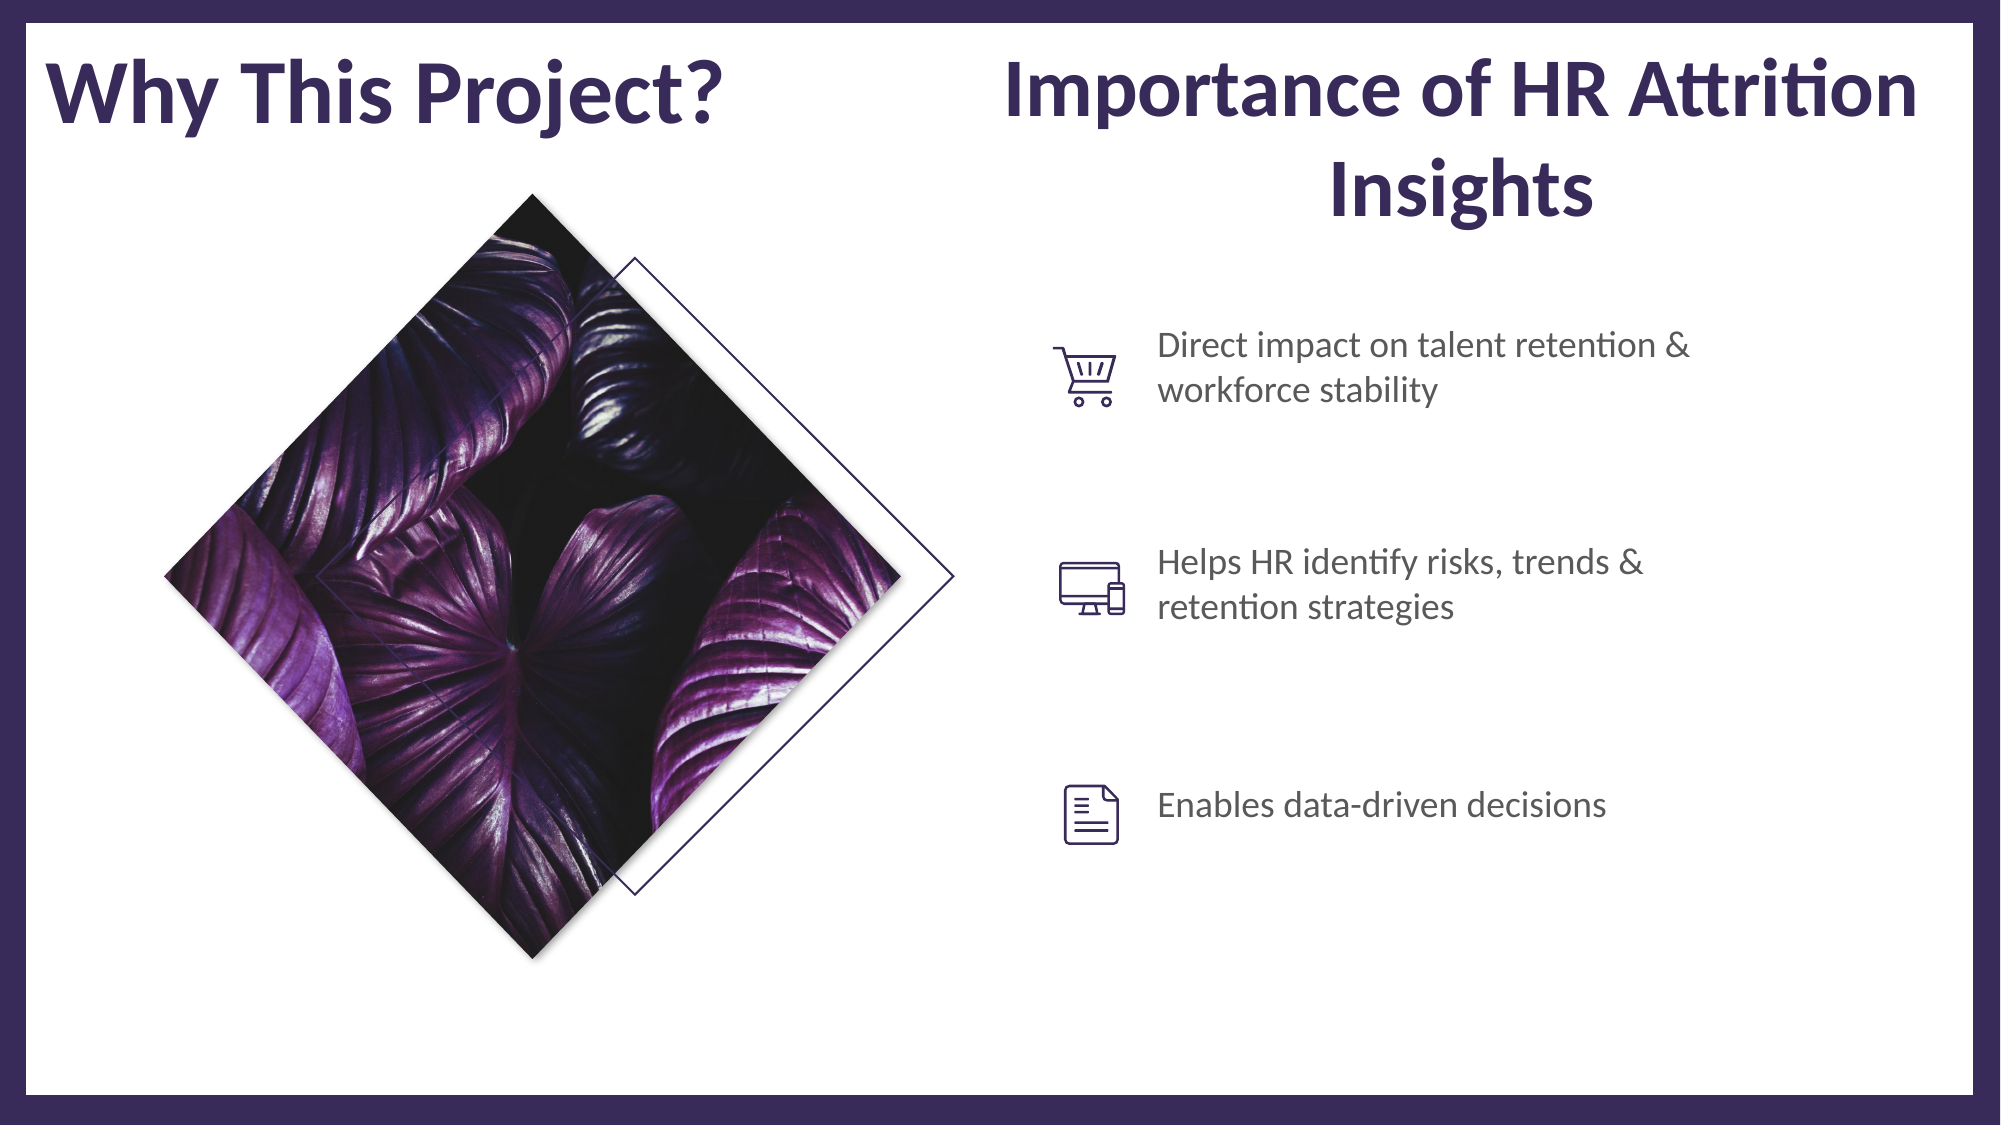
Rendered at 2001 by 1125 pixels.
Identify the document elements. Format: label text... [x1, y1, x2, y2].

text_box [1052, 346, 1117, 394]
text_box Importance of HR Attrition Insights [953, 26, 1970, 117]
text_box Helps HR identify risks, trends & retention strategies [1142, 529, 1767, 635]
text_box Enables data-driven decisions [1142, 772, 1767, 833]
text_box Why This Project? [28, 24, 744, 116]
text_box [1059, 561, 1126, 616]
text_box [1100, 396, 1113, 408]
text_box [901, 522, 955, 631]
text_box [1073, 396, 1085, 408]
text_box Direct impact on talent retention & workforce stability [1142, 312, 1767, 418]
text_box [1063, 784, 1119, 845]
picture [163, 193, 901, 960]
